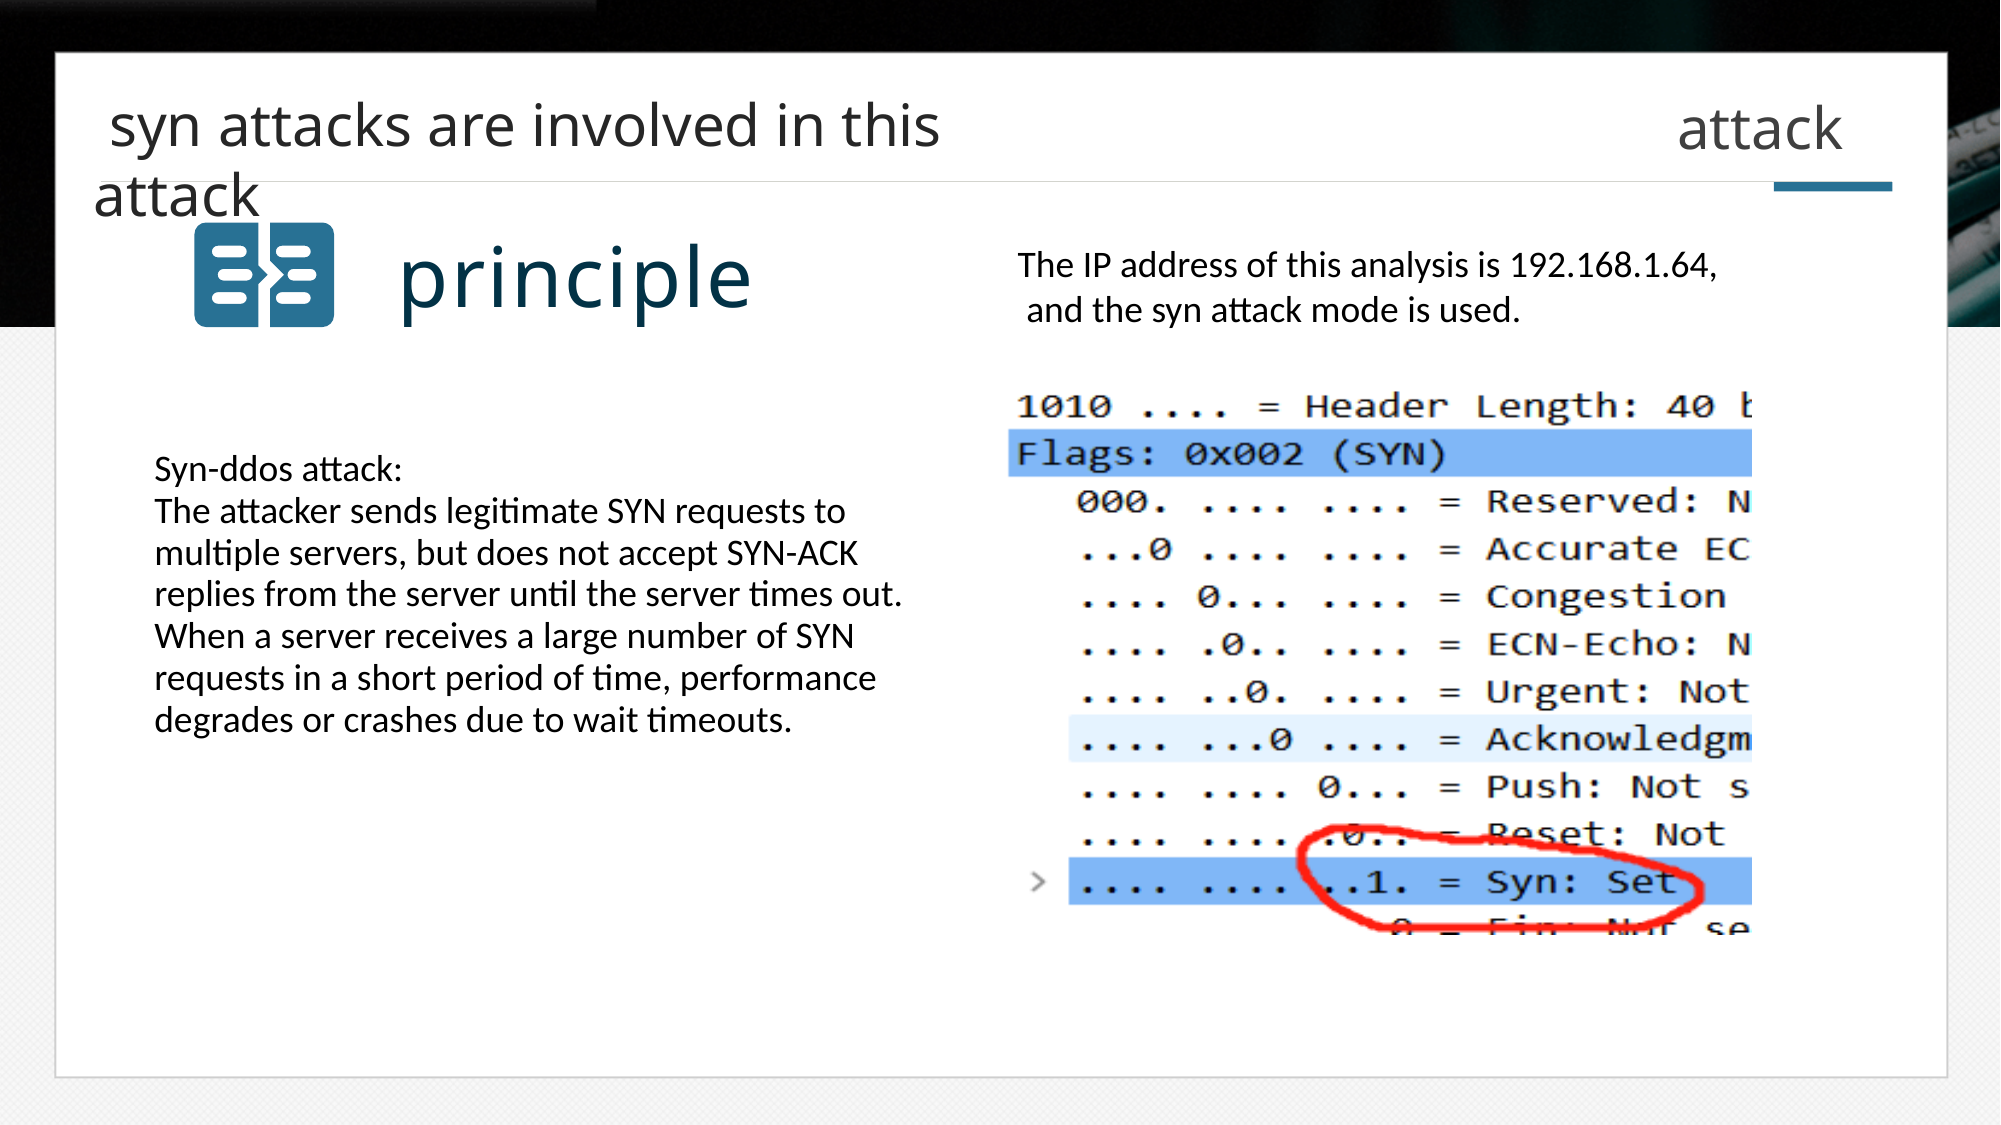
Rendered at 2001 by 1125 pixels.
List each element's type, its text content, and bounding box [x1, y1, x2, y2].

text_box [194, 222, 268, 328]
text_box attack [1662, 84, 1859, 169]
picture [0, 0, 2000, 1125]
text_box [270, 222, 335, 328]
text_box syn attacks are involved in this attack [79, 80, 1080, 167]
text_box principle [383, 216, 770, 332]
text_box The IP address of this analysis is 192.168.1.64, and the syn attack mode is used. [1002, 232, 1773, 372]
text_box Syn-ddos attack: The attacker sends legitimate SYN requests to multiple servers, but does not accept SYN-ACK replies from the server until the server times out. When a server receives a large number of SYN requests in a short period of time, performance degrades or crashes due to wait timeouts. [139, 440, 961, 1003]
